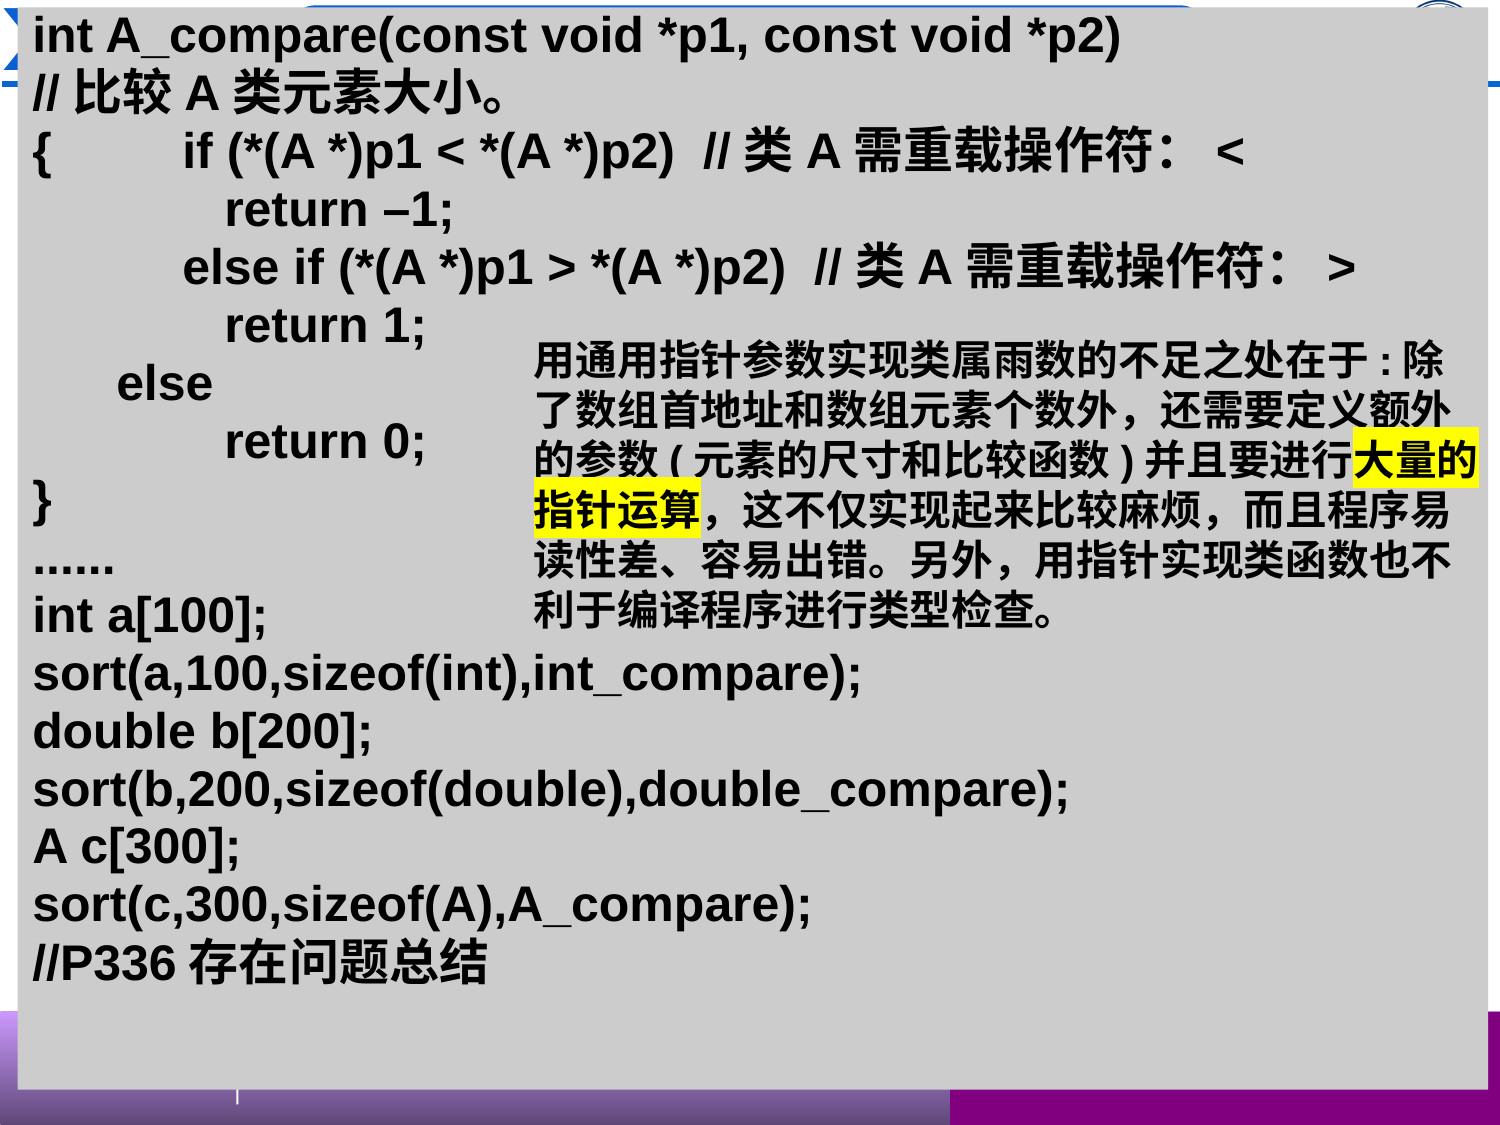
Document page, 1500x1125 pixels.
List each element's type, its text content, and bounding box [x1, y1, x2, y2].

text_box 用通用指针参数实现类属雨数的不足之处在于:除了数组首地址和数组元素个数外，还需要定义额外的参数(元素的尺寸和比较函数)并且要进行大量的指针运算，这不仅实现起来比较麻烦，而且程序易读性差、容易出错。另外，用指针实现类函数也不利于编译程序进行类型检查。 [519, 326, 1500, 642]
picture [1399, 0, 1480, 6]
list int A_compare(const void *p1, const void *p2) //比较A类元素大小。 { if (*(A *)p1 < *(A *)p2) //类A需重载操作符：< return –1; else if (*(A *)p1 > *(A *)p2) //类A需重载操作符：> return 1; else return 0; } ...... int a[100]; sort(a,100,sizeof(int),int_compare); double b[200]; sort(b,200,sizeof(double),double_compare); A c[300]; sort(c,300,sizeof(A),A_compare); //P336存在问题总结 [17, 6, 1489, 1090]
